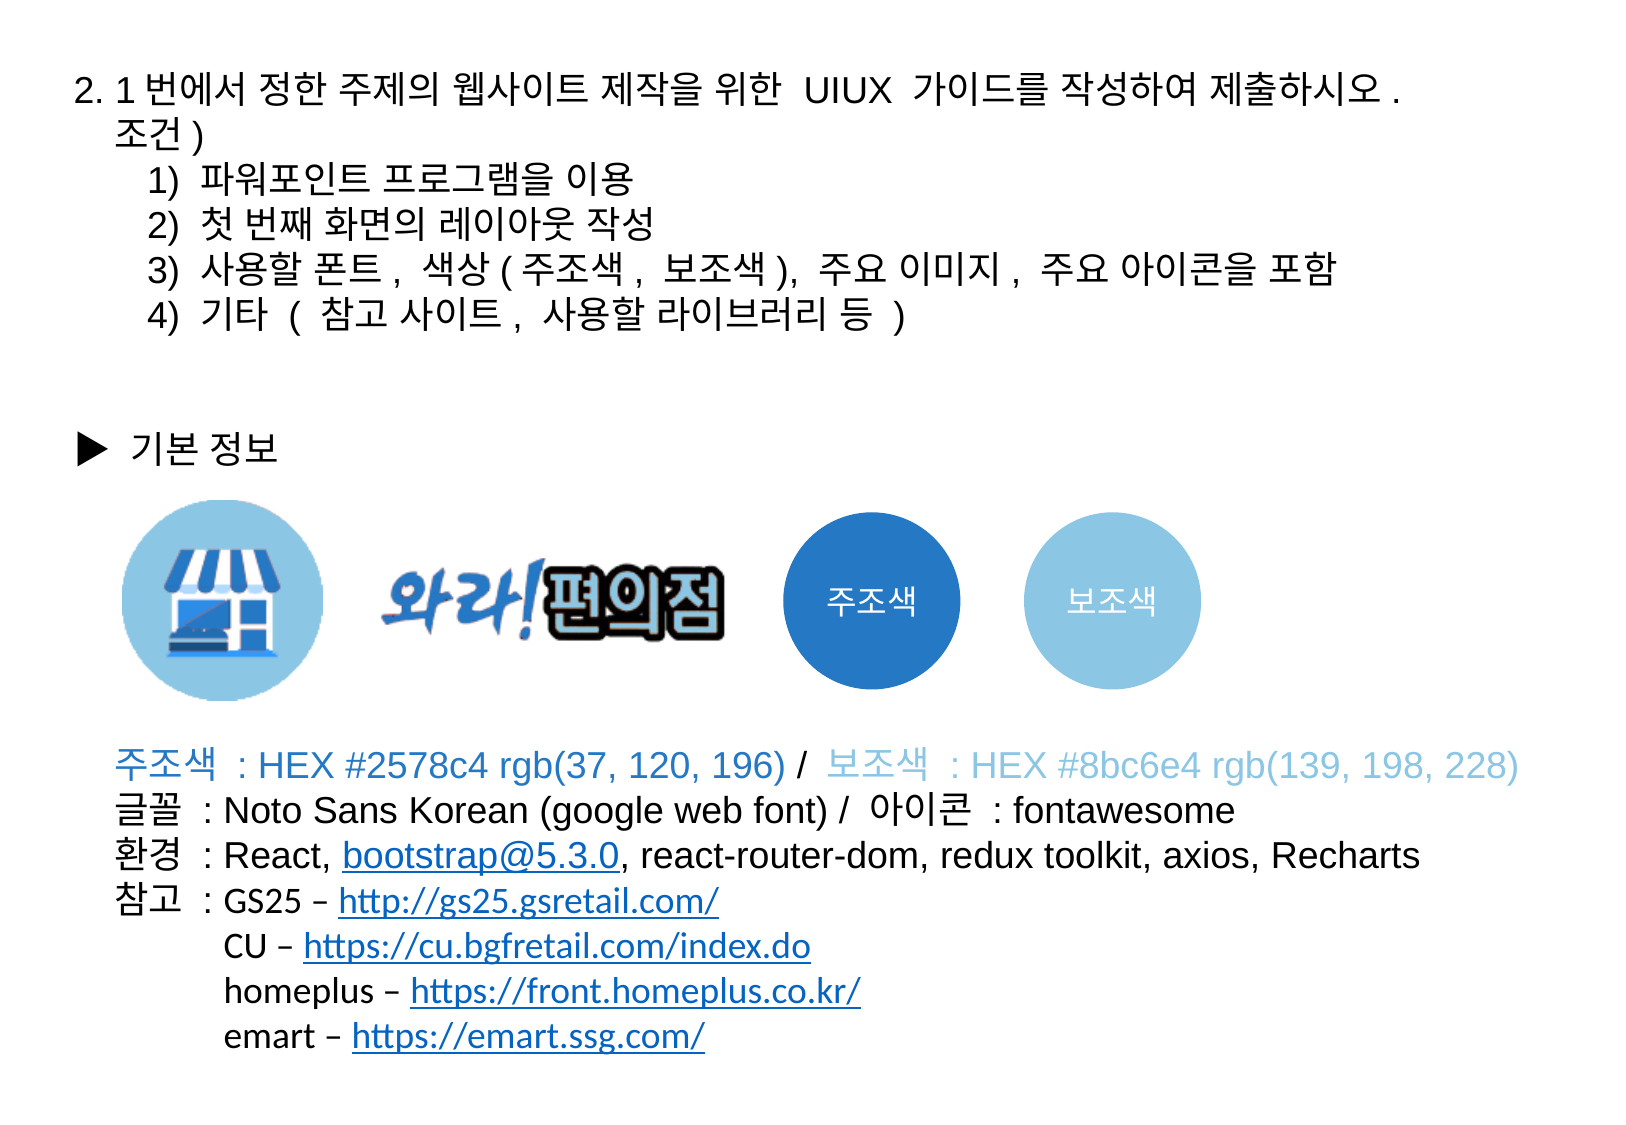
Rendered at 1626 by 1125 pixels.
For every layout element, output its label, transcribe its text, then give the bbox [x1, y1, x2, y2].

text_box 보조색 [1022, 511, 1203, 691]
picture [122, 500, 323, 701]
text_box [380, 557, 726, 644]
text_box 2. 1번에서 정한 주제의 웹사이트 제작을 위한 UIUX 가이드를 작성하여 제출하시오. 조건) 1) 파워포인트 프로그램을 이용 2) 첫 번째 화면의 레이아웃 작성 3) 사용할 폰트, 색상(주조색, 보조색), 주요 이미지, 주요 아이콘을 포함 4) 기타 ( 참고 사이트, 사용할 라이브러리 등 ) ▶ 기본 정보 주조색 : HEX #2578c4 rgb(37, 120, 196) / 보조색 : HEX #8bc6e4 rgb(139, 198, 228) 글꼴 : Noto Sans Korean (google web font) / 아이콘 : fontawesome 환경 : React, bootstrap@5.3.0, react-router-dom, redux toolkit, axios, Recharts 참고 : GS25 – http://gs25.gsretail.com/ CU – https://cu.bgfretail.com/index.do homeplus – https://front.homeplus.co.kr/ emart – https://emart.ssg.com/ [58, 58, 1566, 1066]
text_box 주조색 [782, 511, 962, 691]
